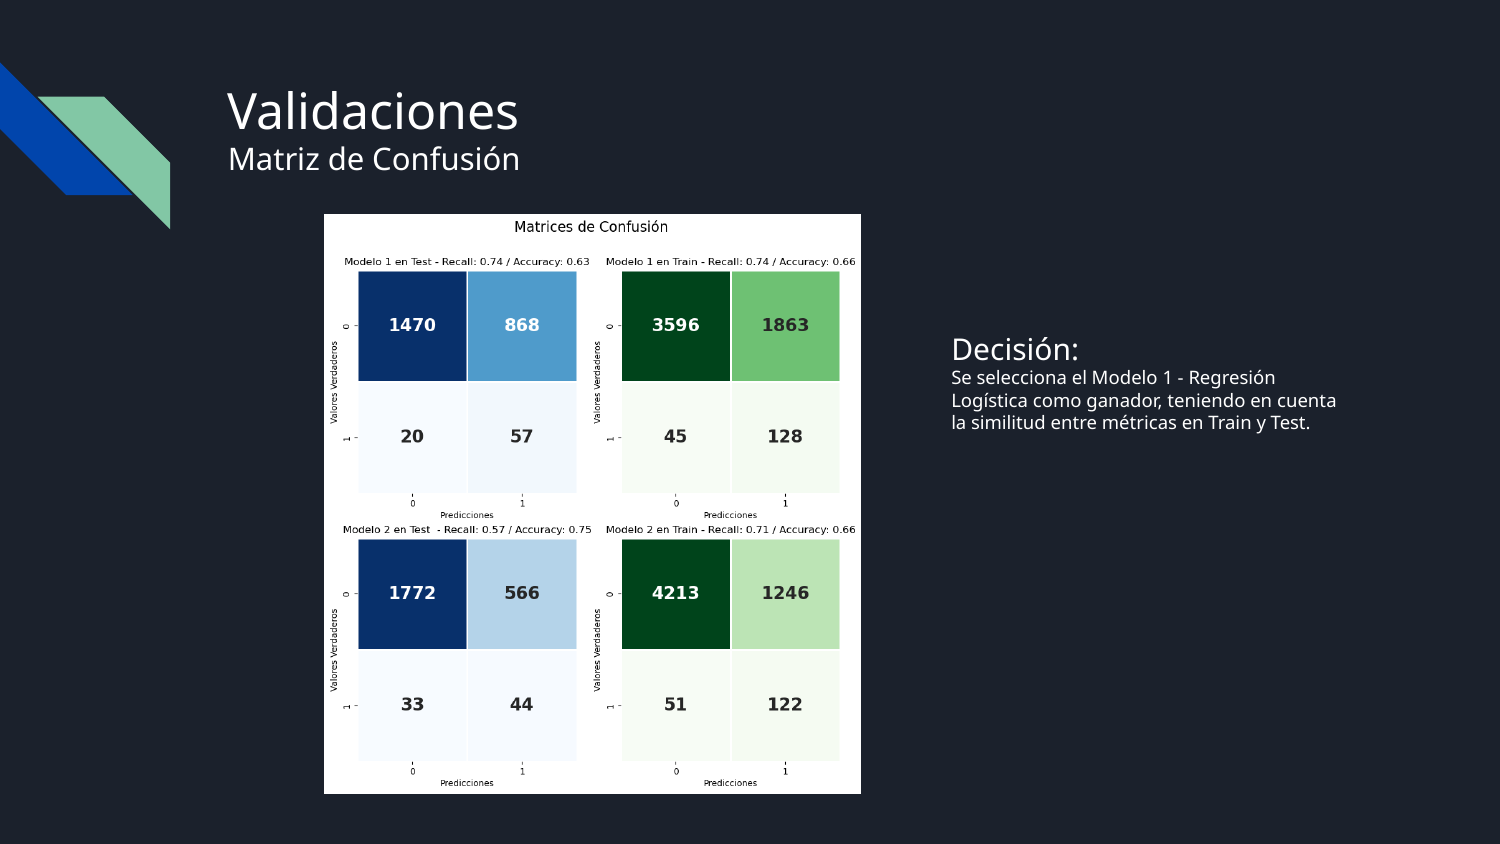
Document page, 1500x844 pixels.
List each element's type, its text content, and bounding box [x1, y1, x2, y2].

title Decisión: Se selecciona el Modelo 1 - Regresión Logística como ganador, teniendo en cuenta la similitud entre métricas en Train y Test. [936, 315, 1368, 466]
title Validaciones Matriz de Confusión [212, 64, 1368, 215]
picture [324, 214, 861, 794]
